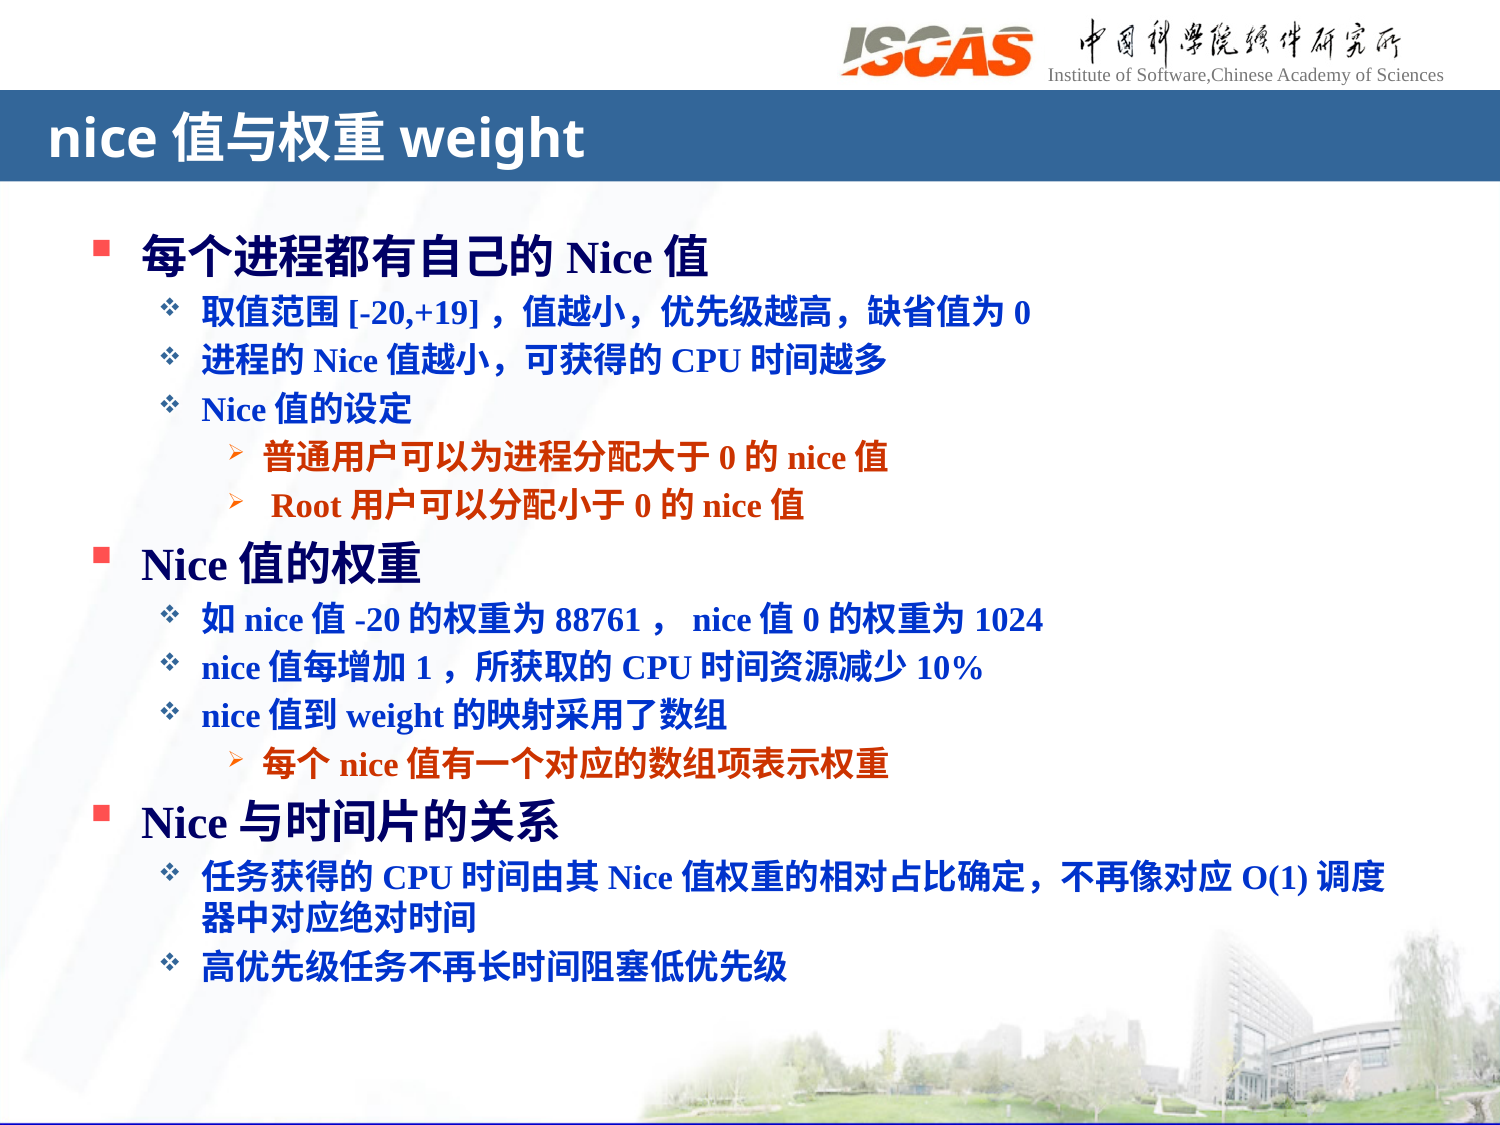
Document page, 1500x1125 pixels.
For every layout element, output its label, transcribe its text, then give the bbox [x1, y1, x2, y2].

list 每个进程都有自己的Nice值 取值范围[-20,+19]，值越小，优先级越高，缺省值为0 进程的Nice值越小，可获得的CPU时间越多 Nice值的设定 普通用户可以为进程分配大于0的nice值 Root用户可以分配小于0的nice值 Nice值的权重 如nice值-20的权重为88761，nice值0的权重为1024 nice值每增加1，所获取的CPU时间资源减少10% nice值到weight的映射采用了数组 每个nice值有一个对应的数组项表示权重 Nice与时间片的关系 任务获得的CPU时间由其Nice值权重的相对占比确定，不再像对应O(1)调度器中对应绝对时间 高优先级任务不再长时间阻塞低优先级 [73, 219, 1427, 1024]
title nice值与权重weight [0, 89, 1500, 182]
picture [1077, 15, 1402, 71]
picture [837, 18, 1045, 87]
picture [0, 182, 1500, 1125]
